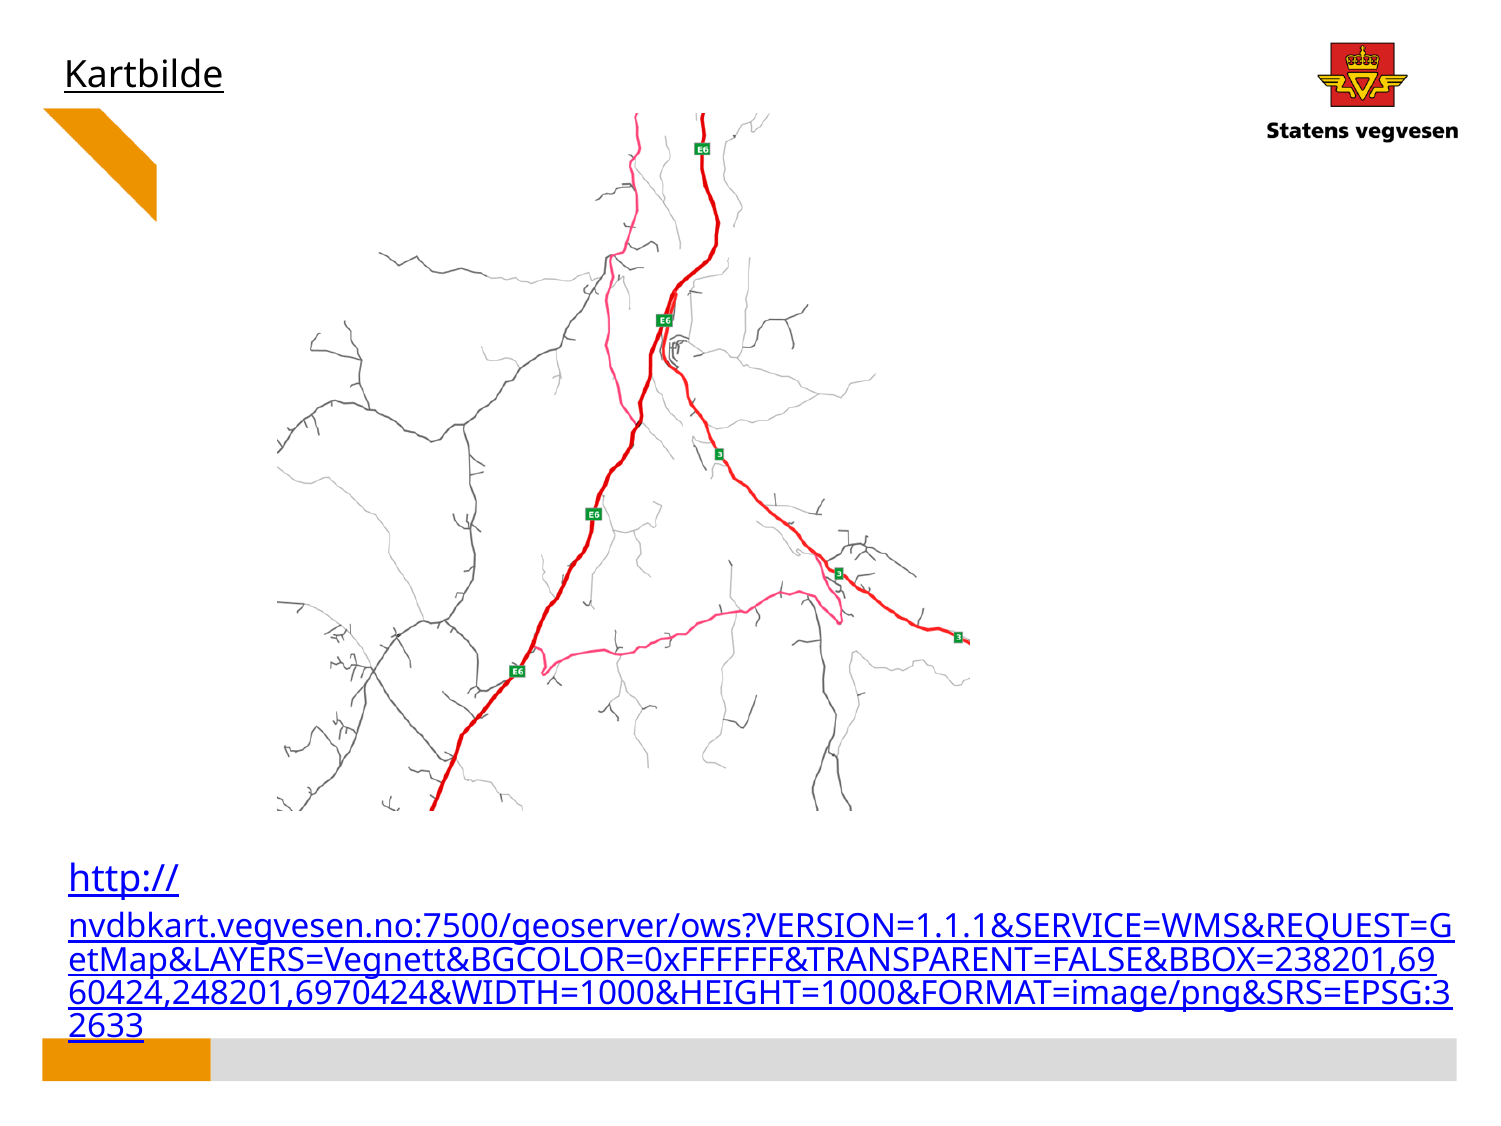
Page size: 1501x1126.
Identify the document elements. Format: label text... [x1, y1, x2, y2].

picture [0, 0, 167, 230]
text_box http://nvdbkart.vegvesen.no:7500/geoserver/ows?VERSION=1.1.1&SERVICE=WMS&REQUEST=GetMap&LAYERS=Vegnett&BGCOLOR=0xFFFFFF&TRANSPARENT=FALSE&BBOX=238201,6960424,248201,6970424&WIDTH=1000&HEIGHT=1000&FORMAT=image/png&SRS=EPSG:32633 [53, 846, 1471, 958]
picture [277, 101, 988, 814]
text_box Kartbilde [48, 42, 799, 103]
picture [1252, 0, 1501, 145]
